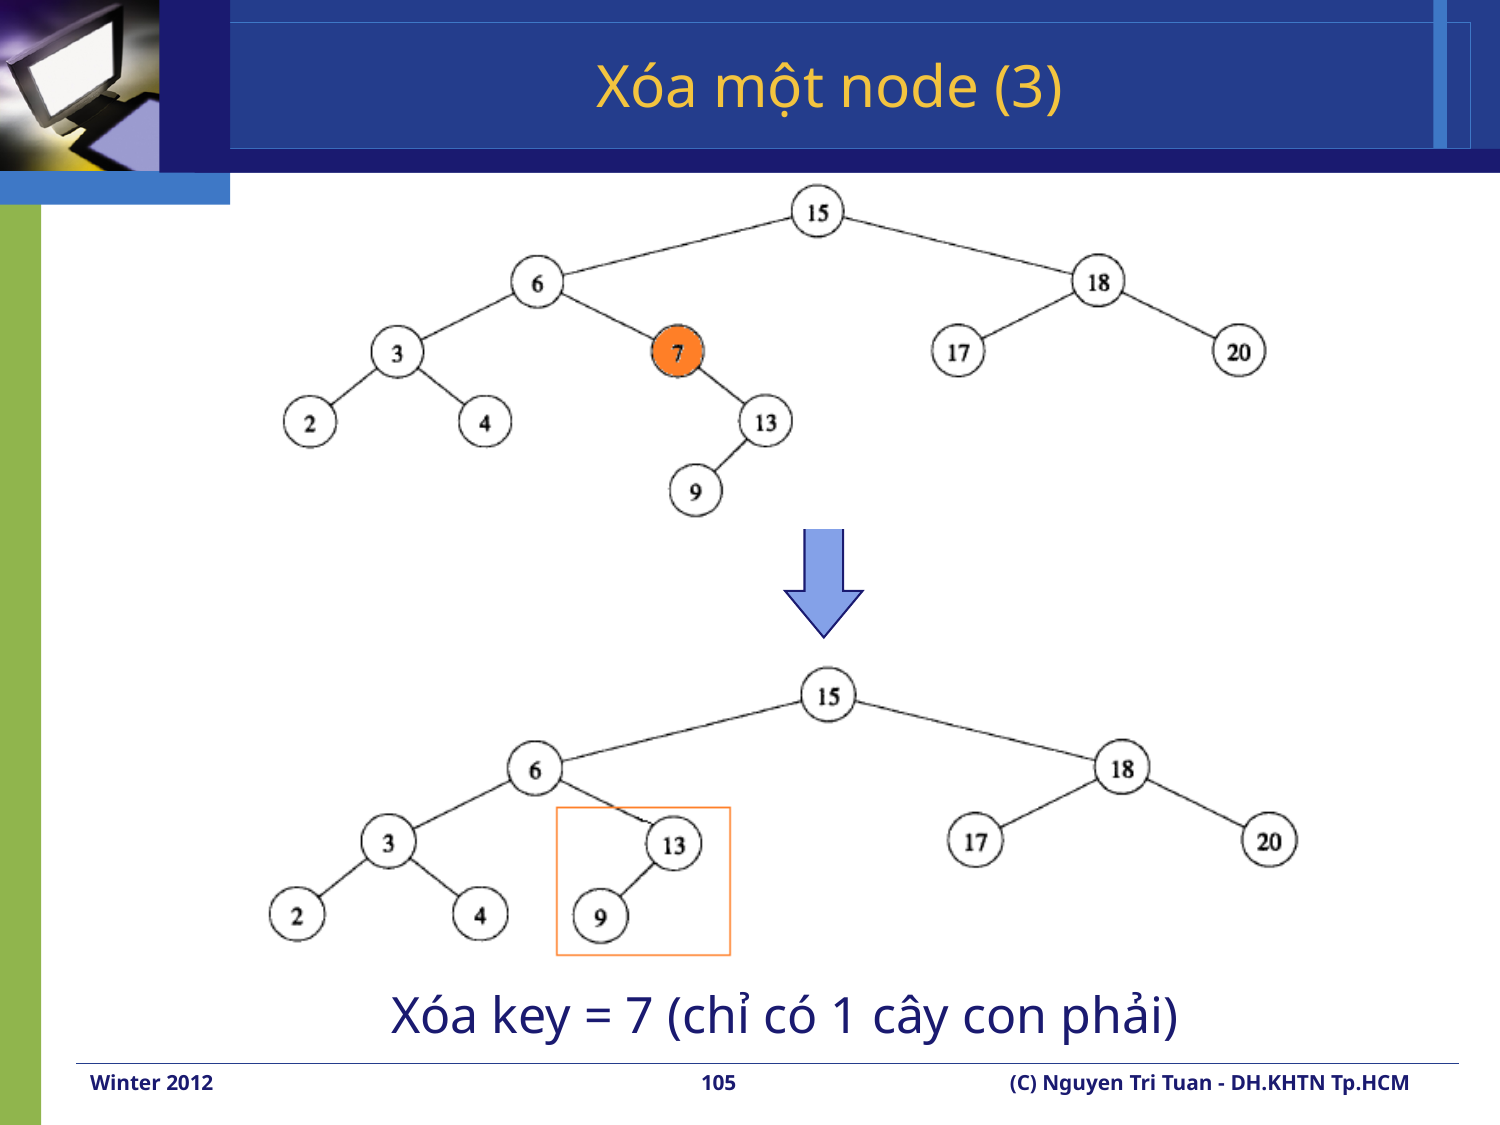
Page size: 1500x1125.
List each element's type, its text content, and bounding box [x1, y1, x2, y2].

picture [0, 0, 159, 171]
picture [249, 655, 1307, 976]
picture [263, 174, 1276, 529]
title Xóa một node (3) [227, 38, 1432, 131]
slide_number Winter 2012 [74, 1062, 426, 1125]
text_box [785, 538, 863, 638]
text_box Xóa key = 7 (chỉ có 1 cây con phải) [263, 987, 1307, 1044]
footer (C) Nguyen Tri Tuan - DH.KHTN Tp.HCM [887, 1062, 1426, 1125]
slide_number 105 [599, 1062, 838, 1125]
